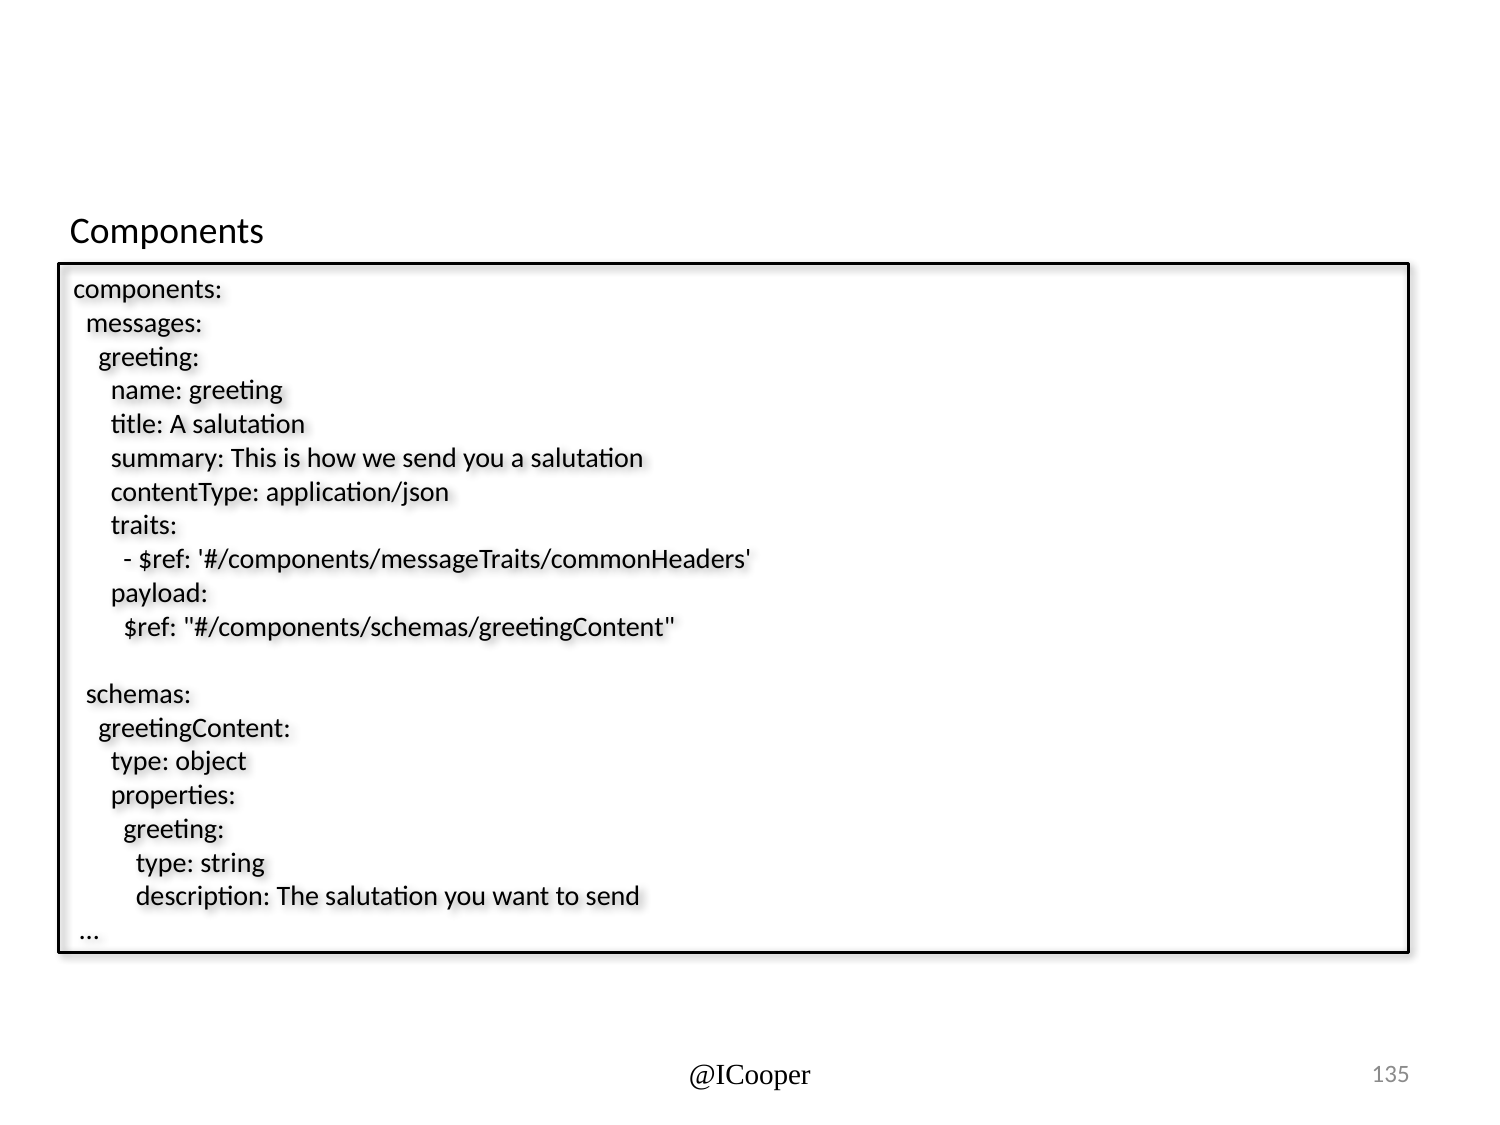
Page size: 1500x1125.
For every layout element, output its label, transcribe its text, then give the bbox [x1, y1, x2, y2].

text_box components: messages: greeting: name: greeting title: A salutation summary: This is how we send you a salutation contentType: application/json traits: - $ref: '#/components/messageTraits/commonHeaders' payload: $ref: "#/components/schemas/greetingContent" schemas: greetingContent: type: object properties: greeting: type: string description: The salutation you want to send … [58, 263, 1409, 953]
footer @ICooper [512, 1042, 988, 1103]
text_box Components [58, 195, 1032, 263]
slide_number 135 [1074, 1042, 1425, 1103]
